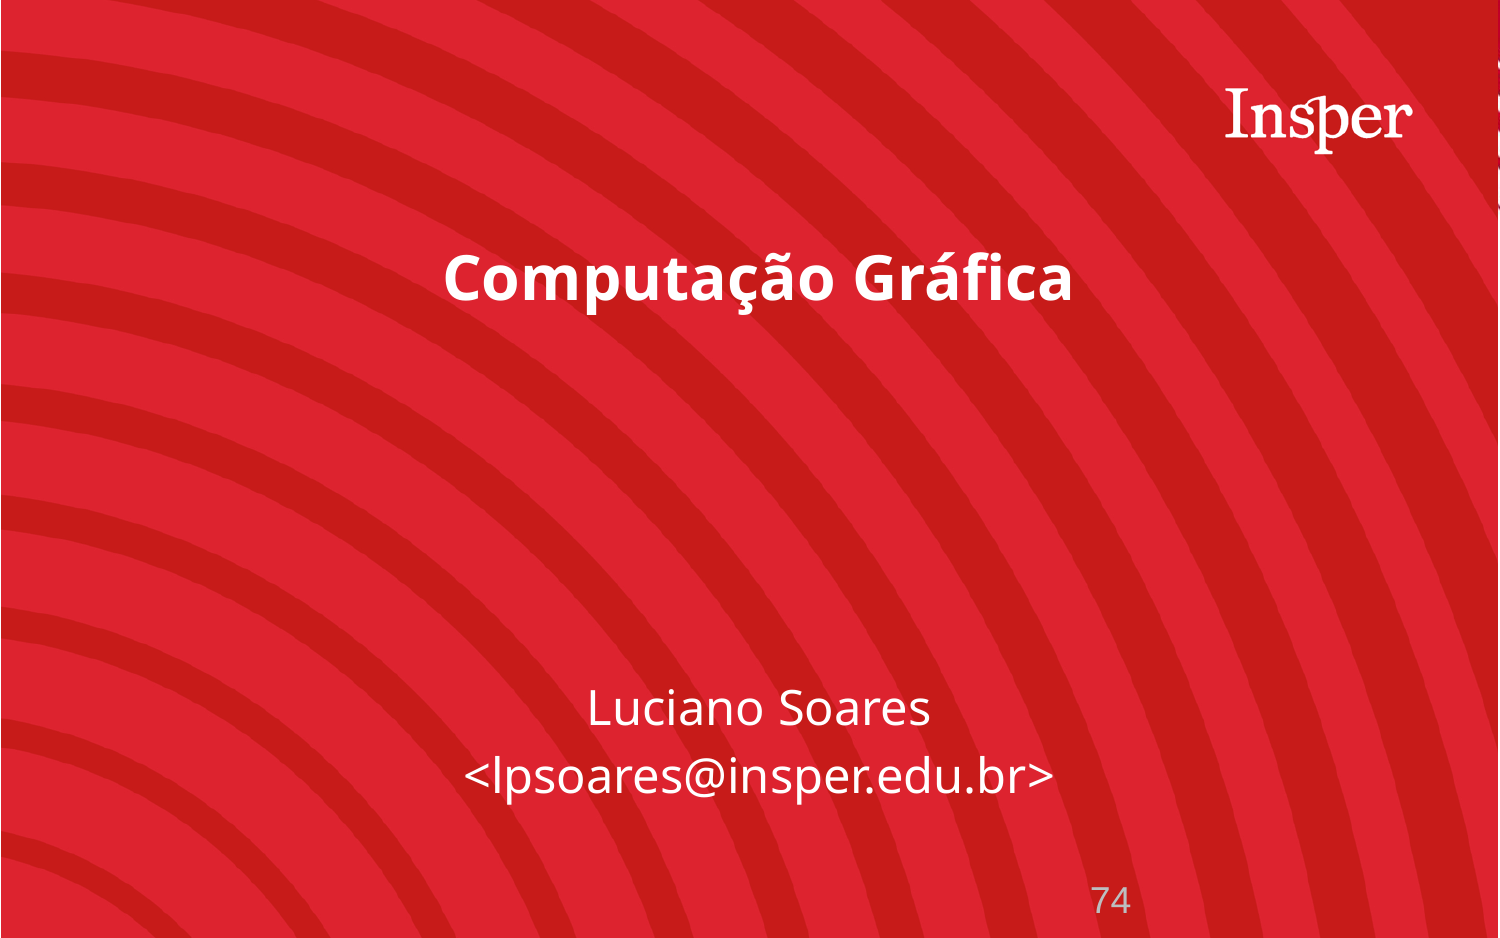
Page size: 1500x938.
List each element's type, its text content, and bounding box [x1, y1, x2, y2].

picture [1, 0, 1500, 938]
list Luciano Soares <lpsoares@insper.edu.br> [257, 668, 1262, 846]
slide_number 74 [1074, 868, 1425, 919]
list Computação Gráfica [156, 230, 1362, 328]
